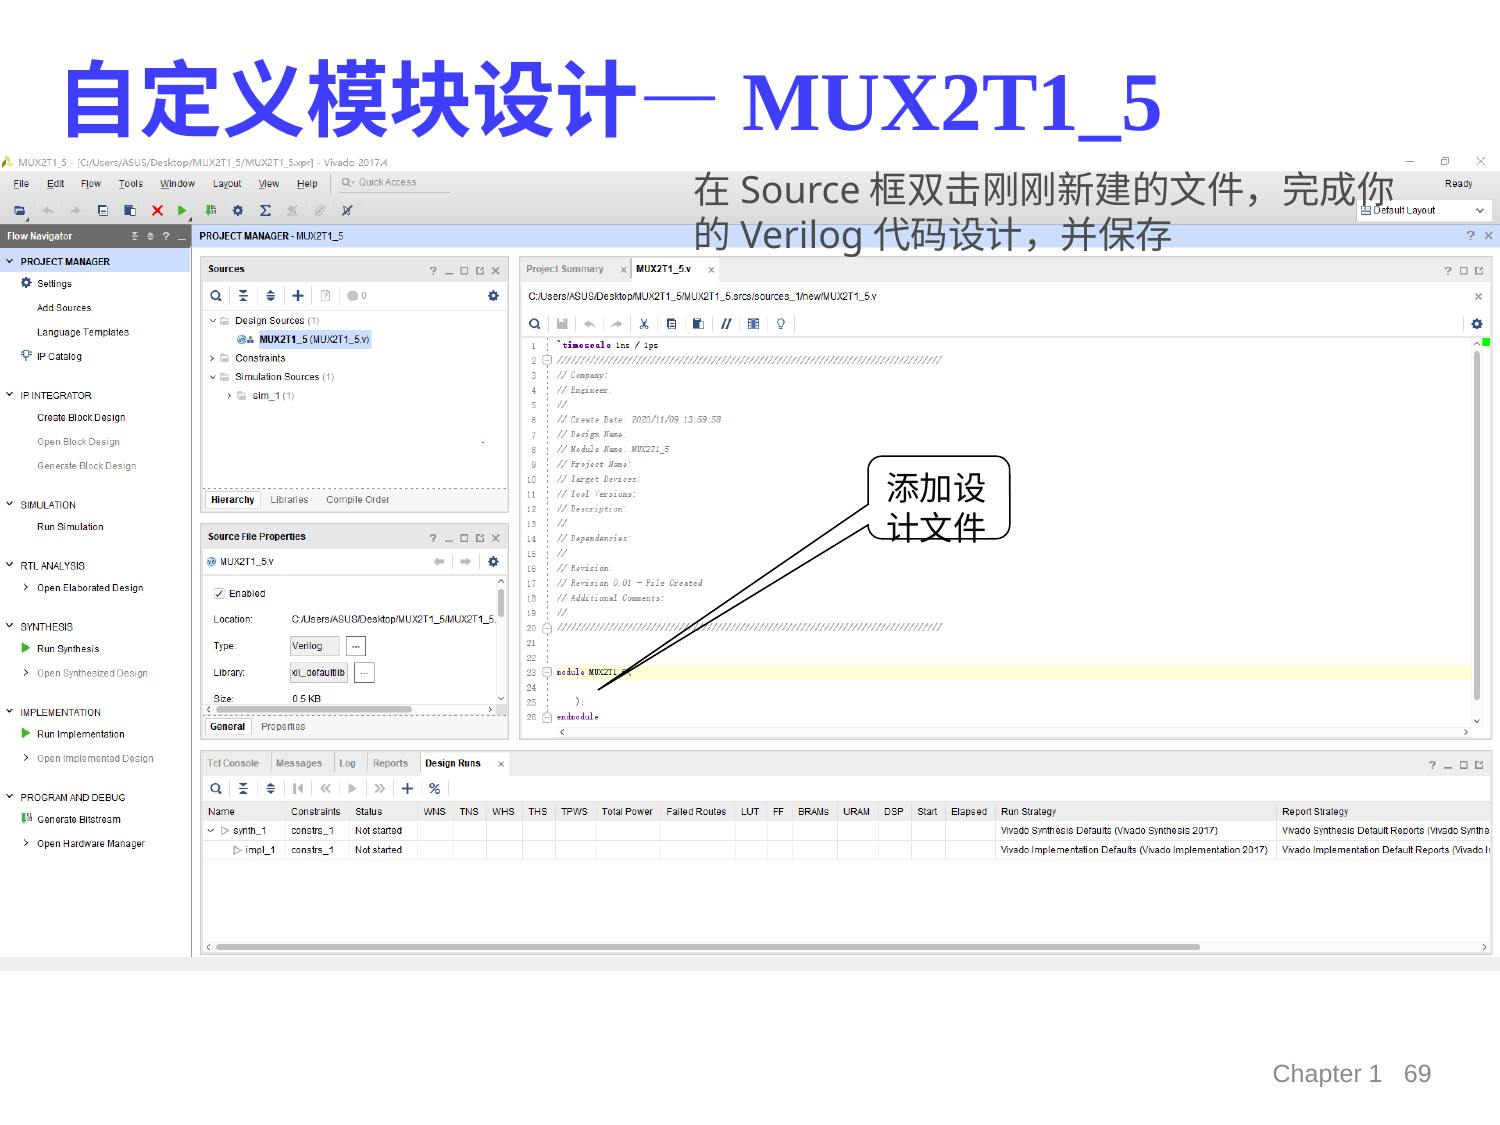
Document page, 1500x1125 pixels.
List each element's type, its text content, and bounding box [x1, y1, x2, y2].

title 自定义模块设计—MUX2T1_5 [41, 3, 1443, 152]
picture [0, 153, 1500, 972]
slide_number Chapter 1 69 [1246, 1042, 1447, 1103]
